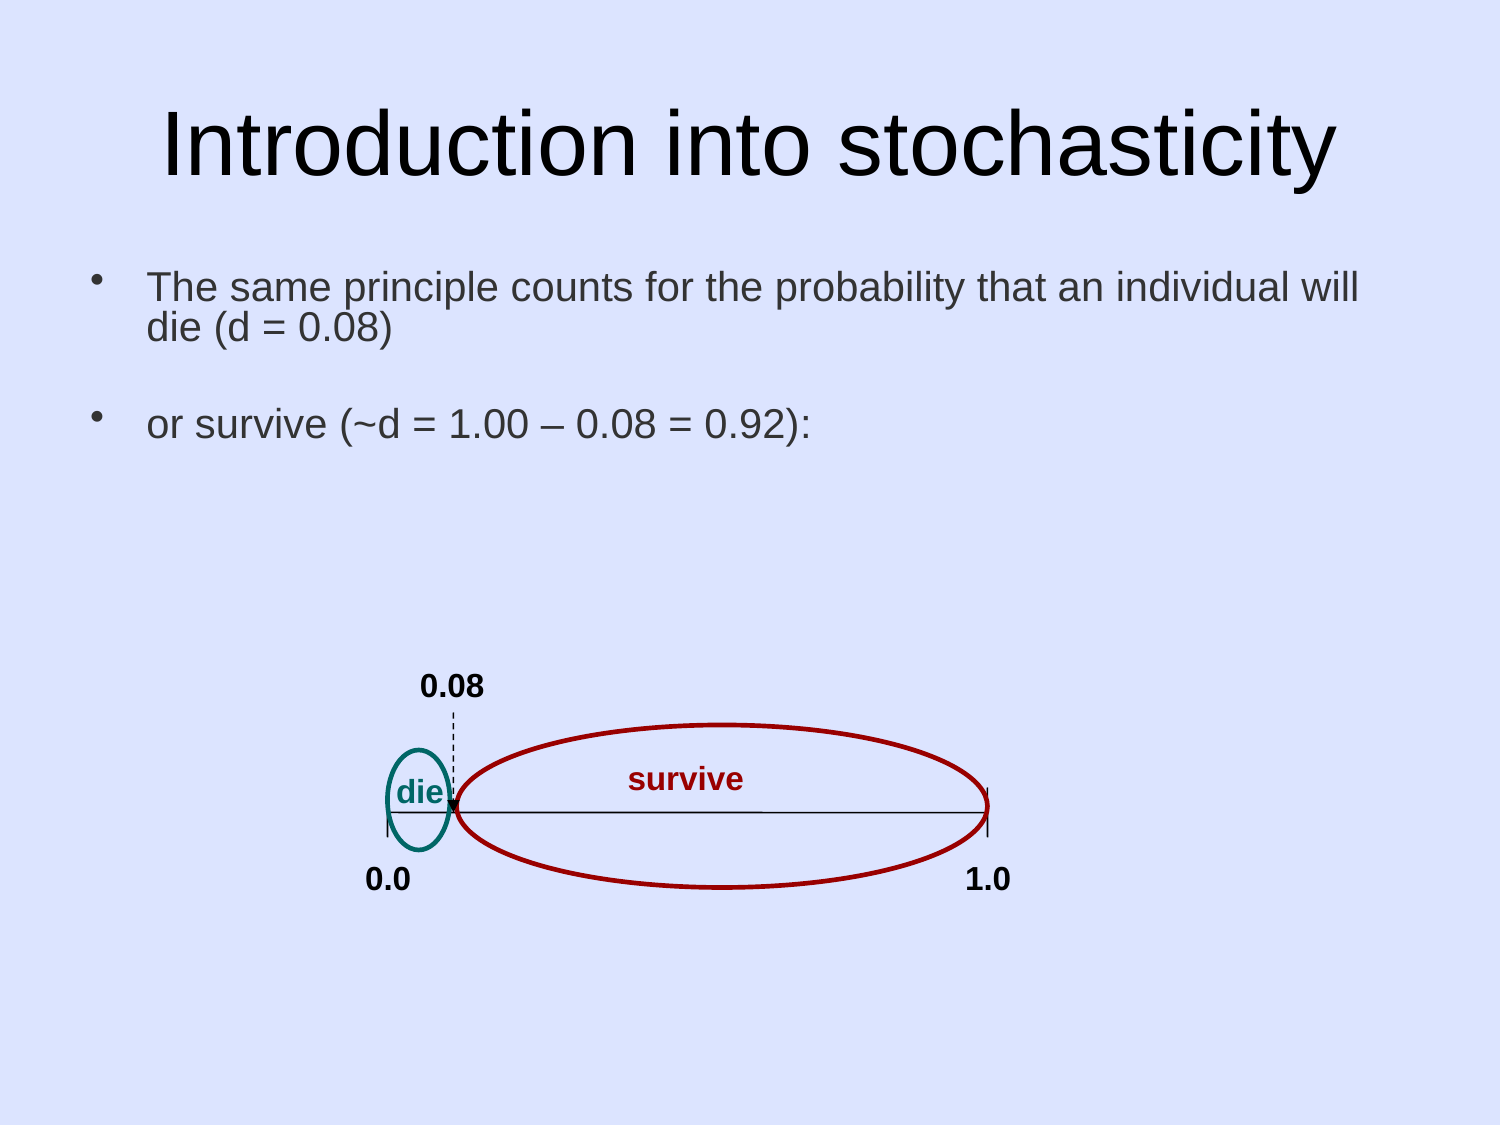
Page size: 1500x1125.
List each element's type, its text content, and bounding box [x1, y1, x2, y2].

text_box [349, 656, 1027, 906]
title Introduction into stochasticity [75, 45, 1425, 233]
list The same principle counts for the probability that an individual will die (d = 0.08) or survive (~d = 1.00 – 0.08 = 0.92): [75, 262, 1425, 463]
